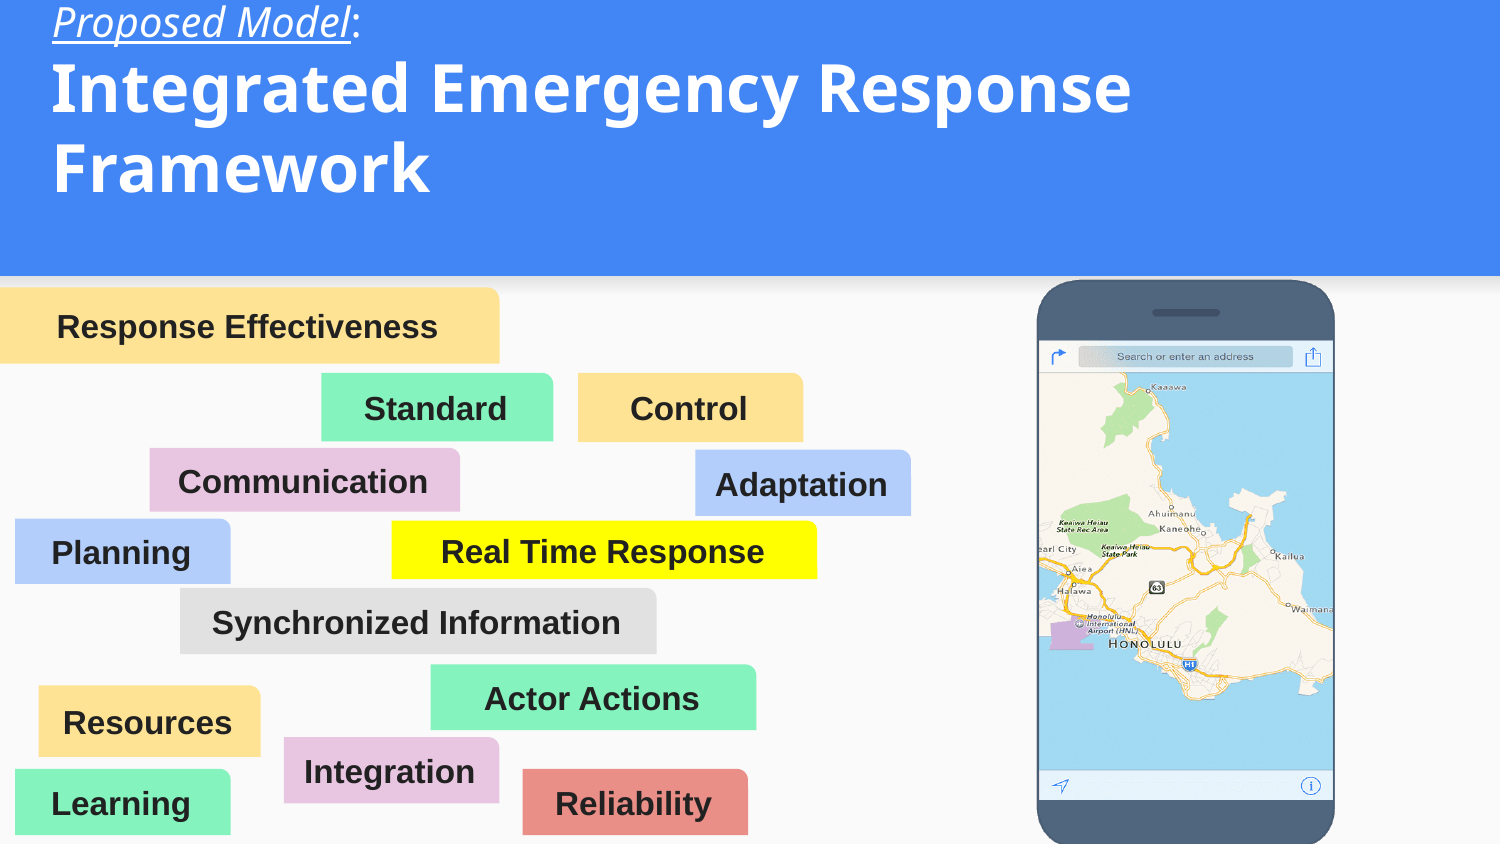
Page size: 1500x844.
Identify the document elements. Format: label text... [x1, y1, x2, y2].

title Proposed Model: Integrated Emergency Response Framework [36, 48, 1426, 221]
text_box Adaptation [693, 447, 914, 519]
text_box Integration [281, 735, 502, 806]
text_box Learning [12, 766, 233, 838]
text_box Synchronized Information [178, 585, 659, 657]
text_box Resources [36, 683, 263, 759]
text_box Communication [147, 445, 463, 514]
text_box Control [575, 370, 806, 445]
text_box Response Effectiveness [0, 285, 502, 366]
text_box Real Time Response [389, 518, 820, 582]
text_box Actor Actions [428, 662, 759, 733]
picture [1023, 266, 1351, 844]
text_box Planning [12, 516, 233, 586]
text_box Standard [319, 370, 556, 444]
text_box Reliability [520, 766, 751, 838]
